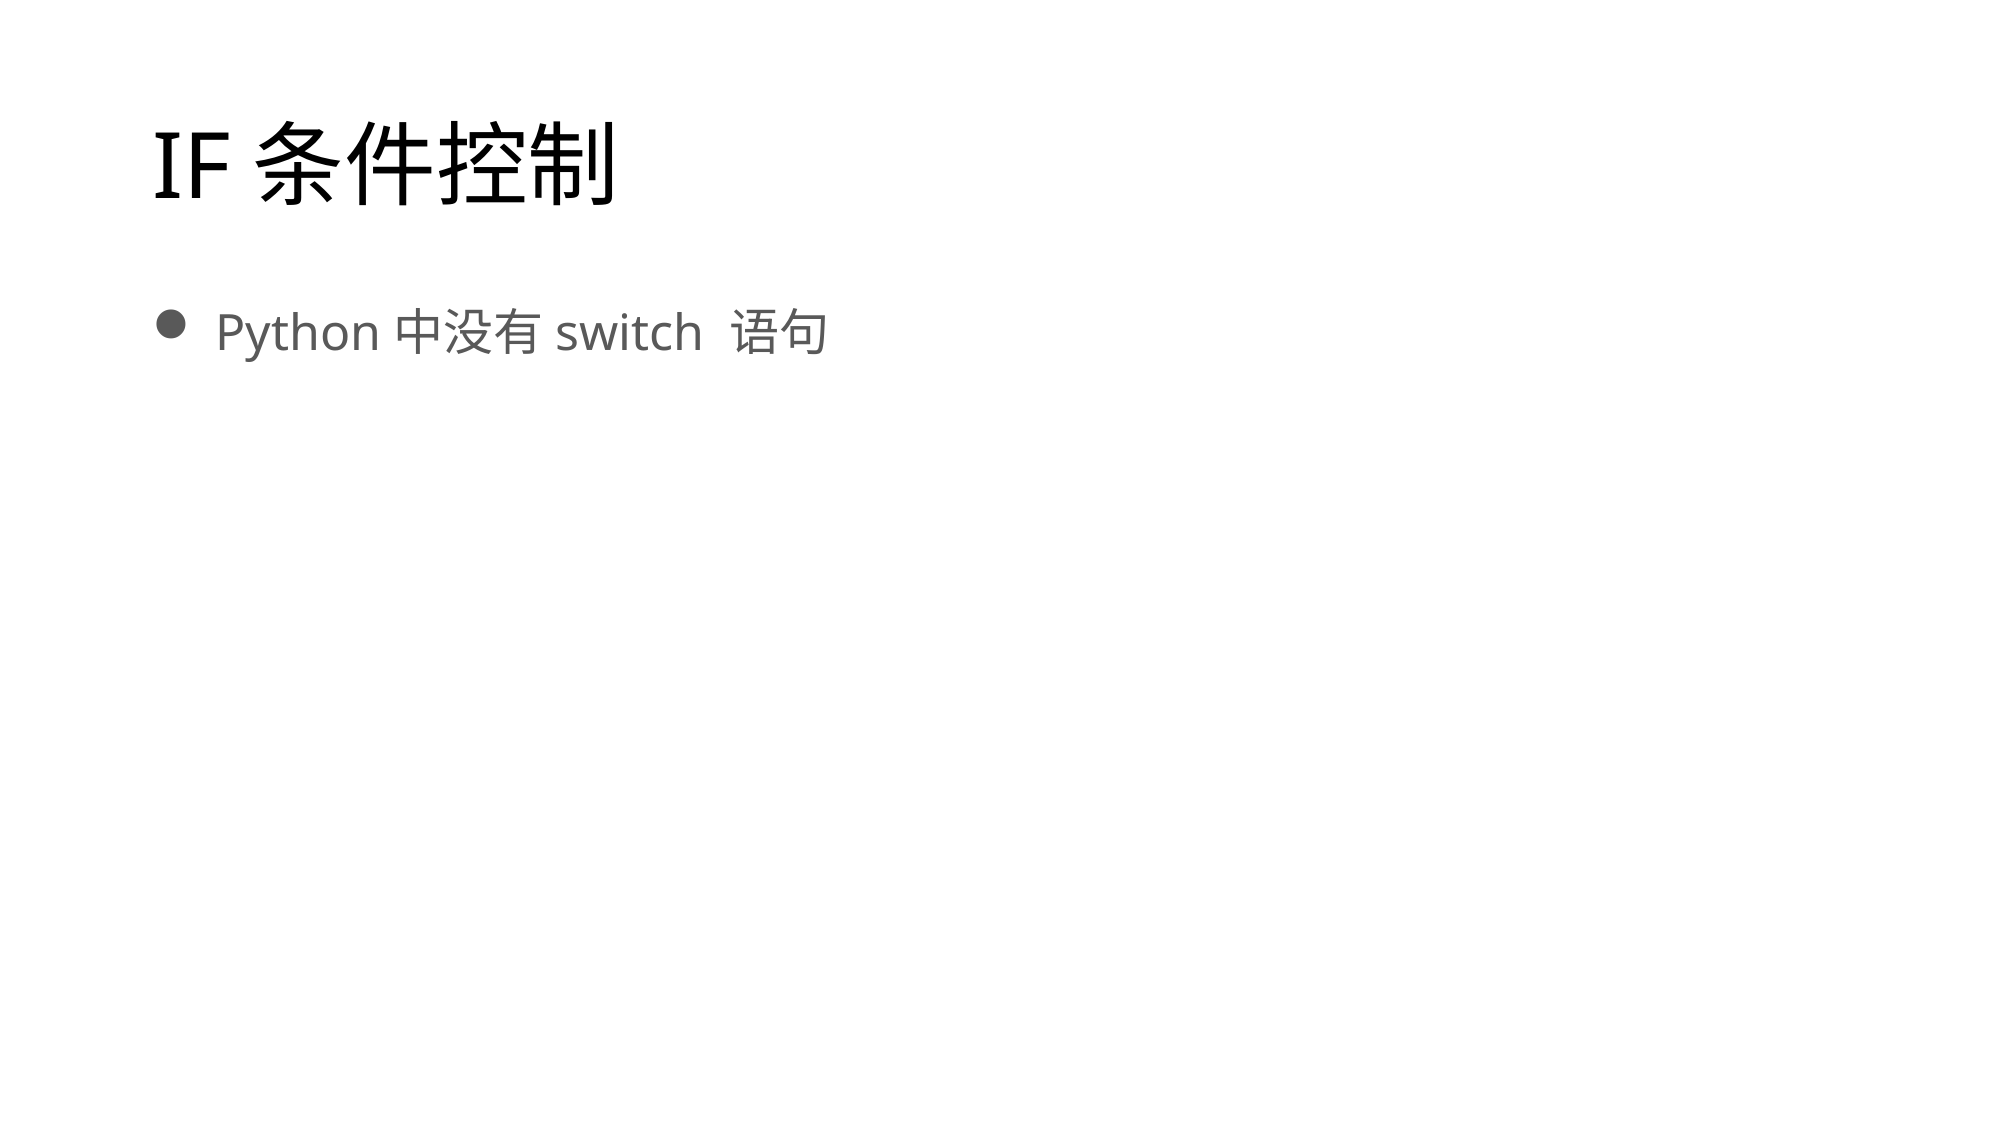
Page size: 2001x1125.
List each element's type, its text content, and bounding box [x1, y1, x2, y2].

list Python中没有switch 语句 [137, 299, 1863, 385]
title IF条件控制 [137, 59, 1863, 278]
